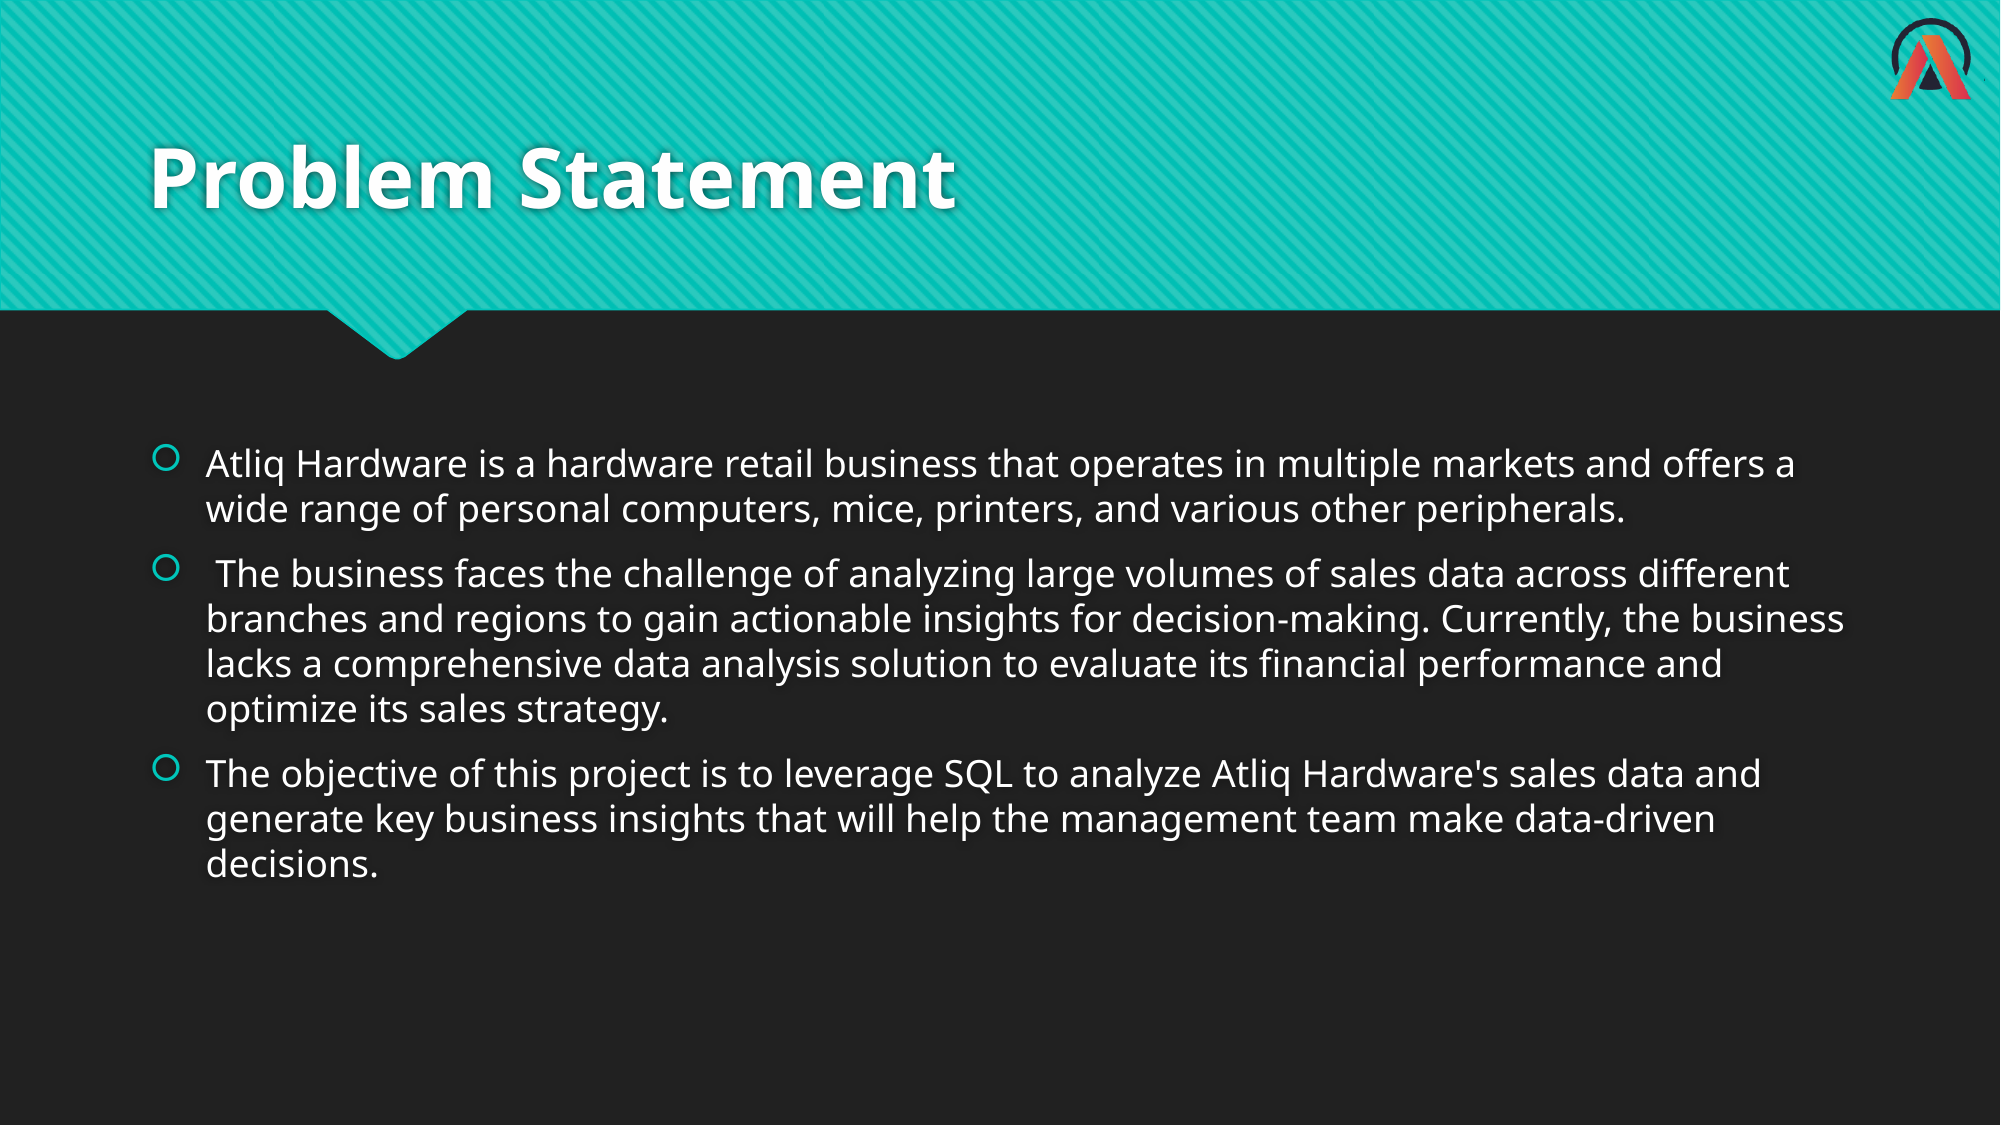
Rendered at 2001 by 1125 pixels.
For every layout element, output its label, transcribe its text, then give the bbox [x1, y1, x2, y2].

picture [1866, 0, 1985, 118]
list Atliq Hardware is a hardware retail business that operates in multiple markets and offers a wide range of personal computers, mice, printers, and various other peripherals. The business faces the challenge of analyzing large volumes of sales data across different branches and regions to gain actionable insights for decision-making. Currently, the business lacks a comprehensive data analysis solution to evaluate its financial performance and optimize its sales strategy. The objective of this project is to leverage SQL to analyze Atliq Hardware's sales data and generate key business insights that will help the management team make data-driven decisions. [134, 364, 1866, 962]
title Problem Statement [132, 73, 1868, 233]
